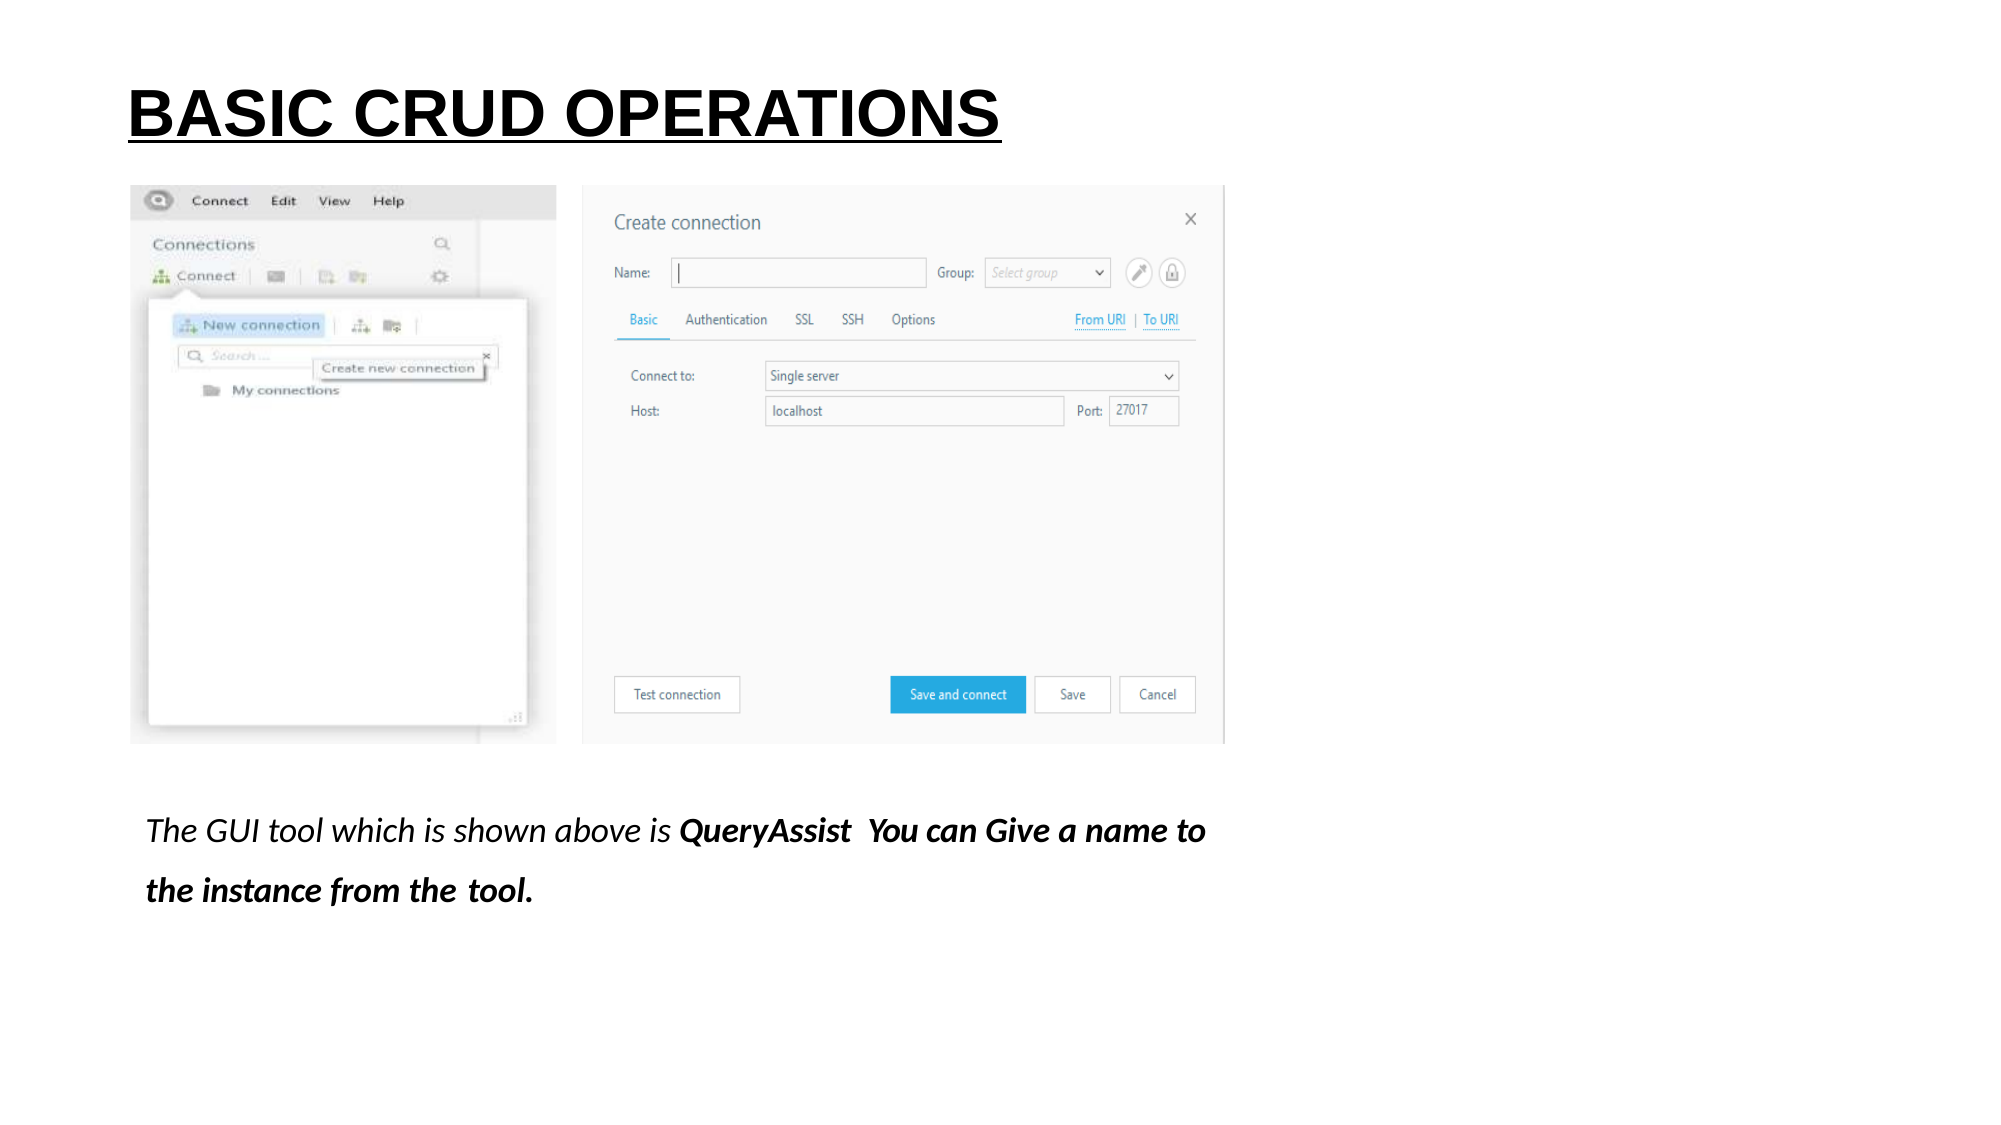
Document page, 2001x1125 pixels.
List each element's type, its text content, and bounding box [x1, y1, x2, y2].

text_box [582, 185, 1225, 744]
text_box [130, 185, 557, 744]
text_box BASIC CRUD OPERATIONS [125, 67, 1425, 166]
text_box The GUI tool which is shown above is QueryAssist You can Give a name to the instance from the tool. [143, 788, 1212, 969]
